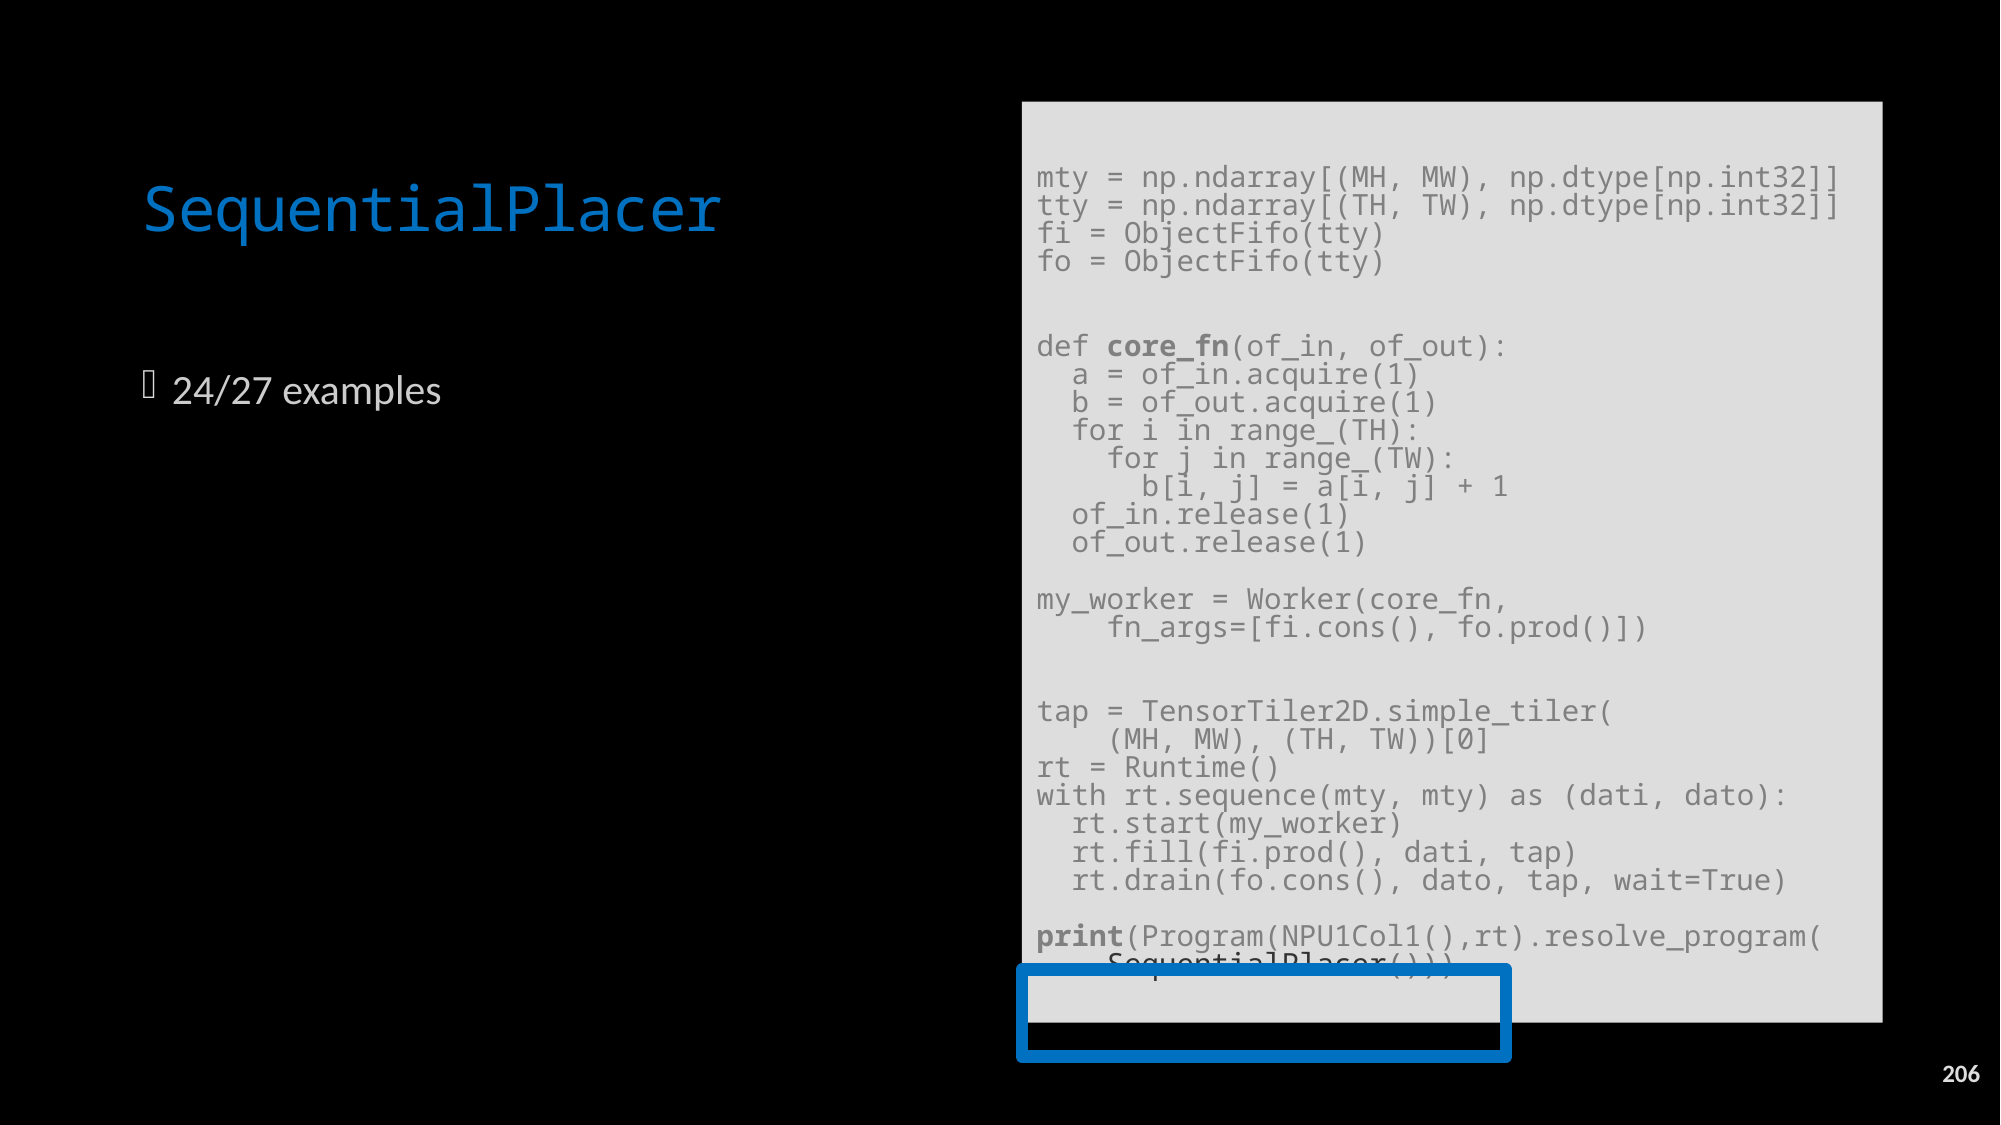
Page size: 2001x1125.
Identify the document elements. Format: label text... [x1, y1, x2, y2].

text_box mty = np.ndarray[(MH, MW), np.dtype[np.int32]] tty = np.ndarray[(TH, TW), np.dtype[np.int32]] fi = ObjectFifo(tty) fo = ObjectFifo(tty) def core_fn(of_in, of_out): a = of_in.acquire(1) b = of_out.acquire(1) for i in range_(TH): for j in range_(TW): b[i, j] = a[i, j] + 1 of_in.release(1) of_out.release(1) my_worker = Worker(core_fn, fn_args=[fi.cons(), fo.prod()]) tap = TensorTiler2D.simple_tiler( (MH, MW), (TH, TW))[0] rt = Runtime() with rt.sequence(mty, mty) as (dati, dato): rt.start(my_worker) rt.fill(fi.prod(), dati, tap) rt.drain(fo.cons(), dato, tap, wait=True) print(Program(NPU1Col1(),rt).resolve_program( SequentialPlacer())) [1021, 101, 1883, 1023]
text_box [1021, 969, 1507, 1058]
slide_number 206 [1744, 1042, 1996, 1103]
title SequentialPlacer [126, 123, 1021, 300]
list 24/27 examples [126, 340, 1021, 1002]
